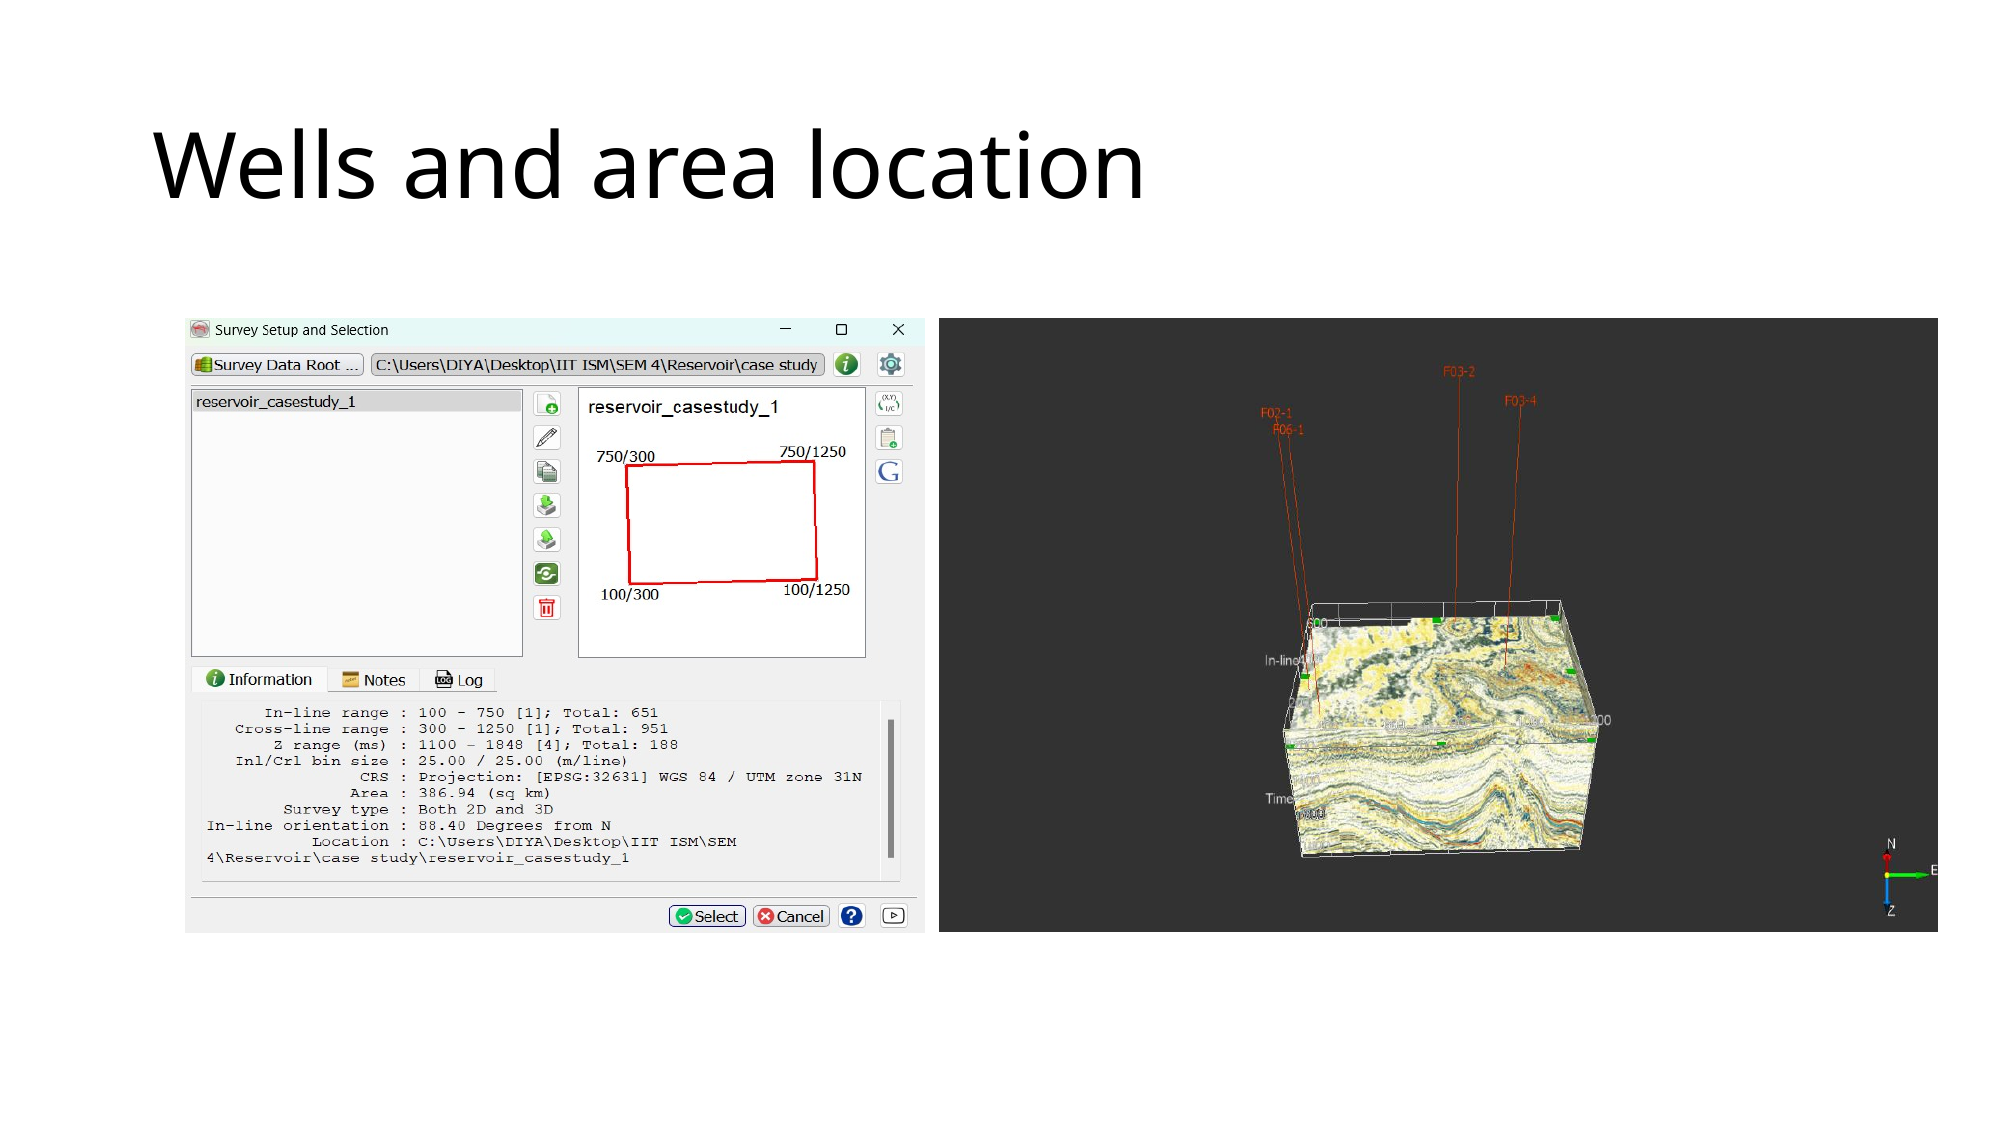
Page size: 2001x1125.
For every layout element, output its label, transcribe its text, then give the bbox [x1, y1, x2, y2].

title Wells and area location [137, 59, 1863, 278]
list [185, 318, 925, 934]
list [938, 317, 1939, 933]
